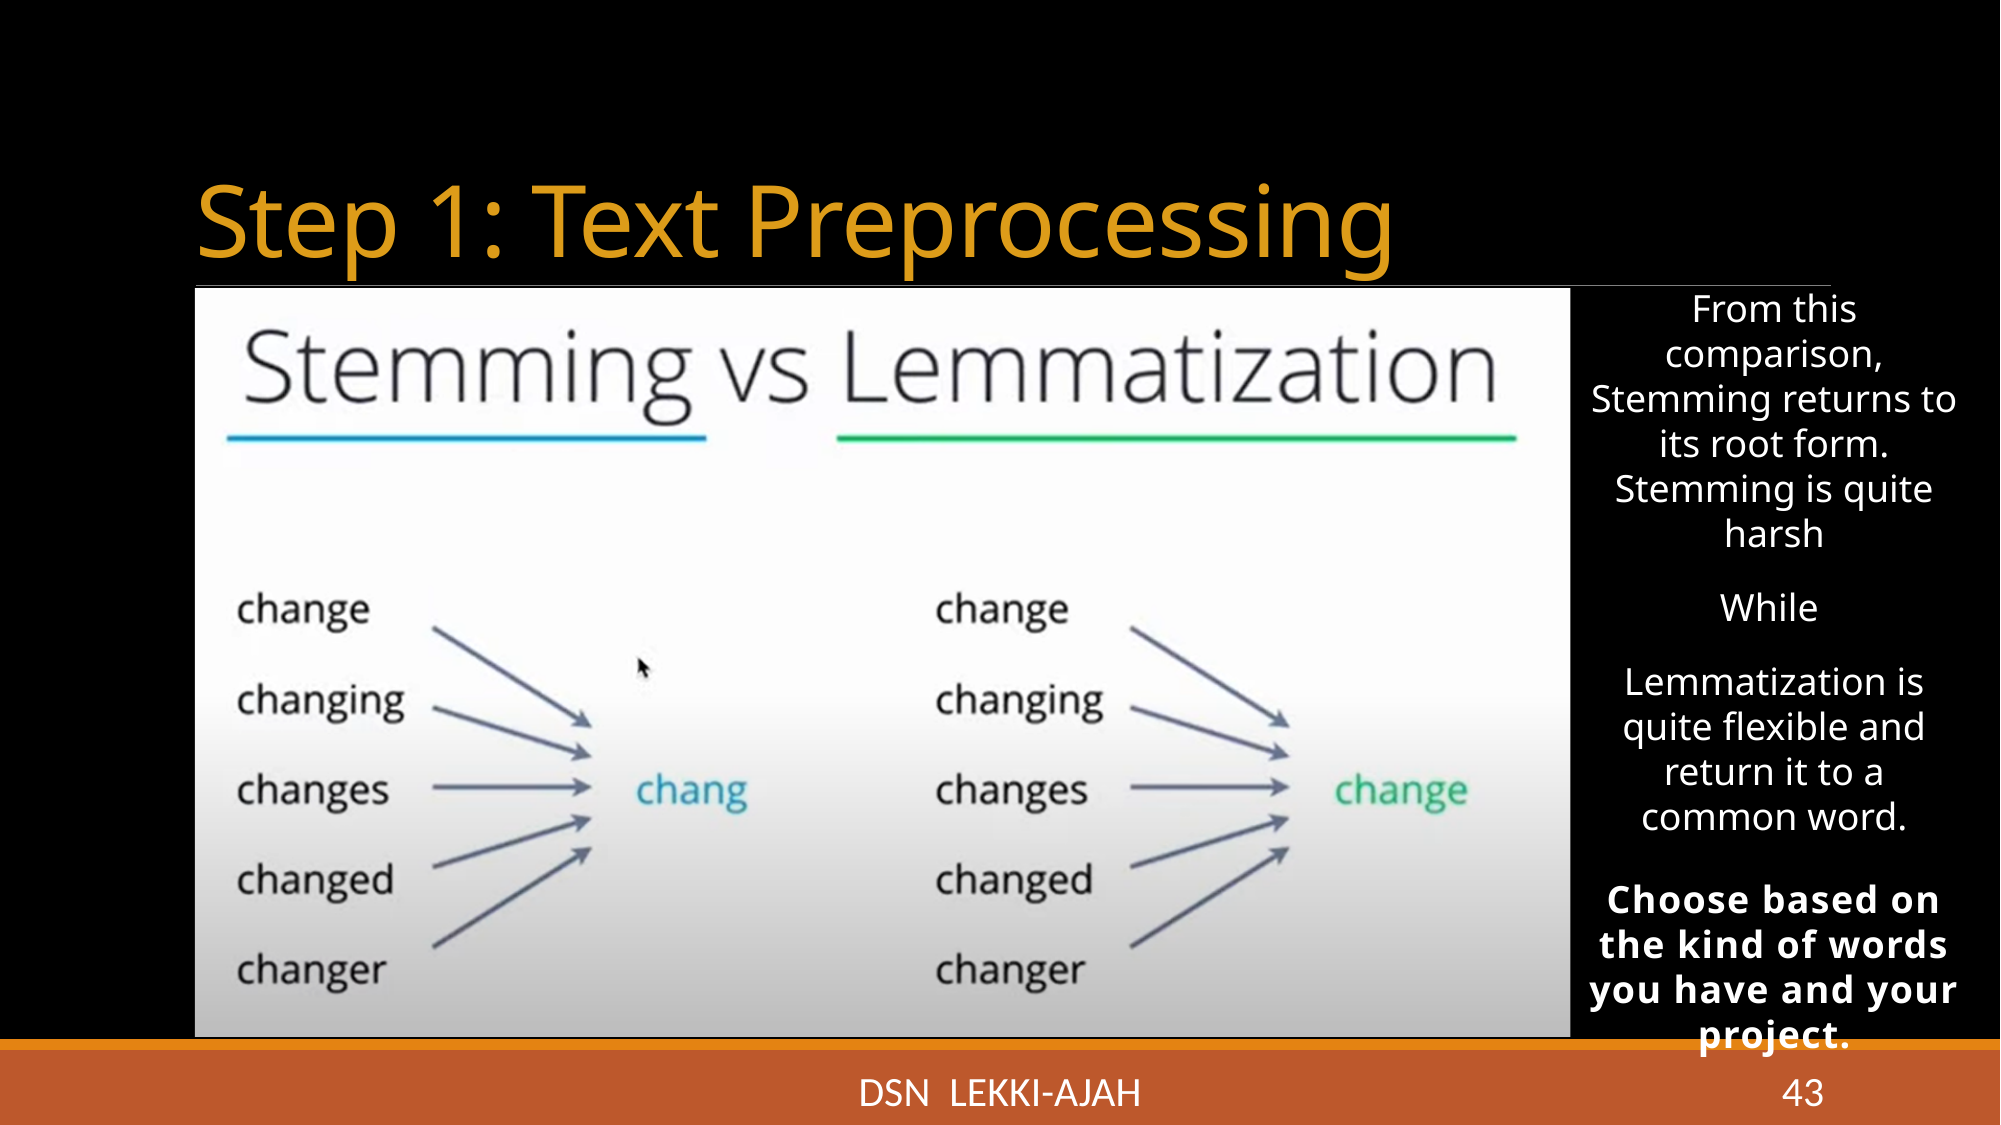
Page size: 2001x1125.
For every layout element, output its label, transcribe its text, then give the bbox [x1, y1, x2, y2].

text_box Choose based on the kind of words you have and your project. [1570, 868, 1979, 1063]
text_box From this comparison, Stemming returns to its root form. Stemming is quite harsh While Lemmatization is quite flexible and return it to a common word. [1570, 277, 1979, 846]
title Step 1: Text Preprocessing [180, 47, 1830, 285]
text_box [277, 1046, 933, 1054]
slide_number 43 [1624, 1063, 1840, 1120]
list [194, 287, 1571, 1038]
footer DSN LEKKI-AJAH [604, 1059, 1396, 1120]
